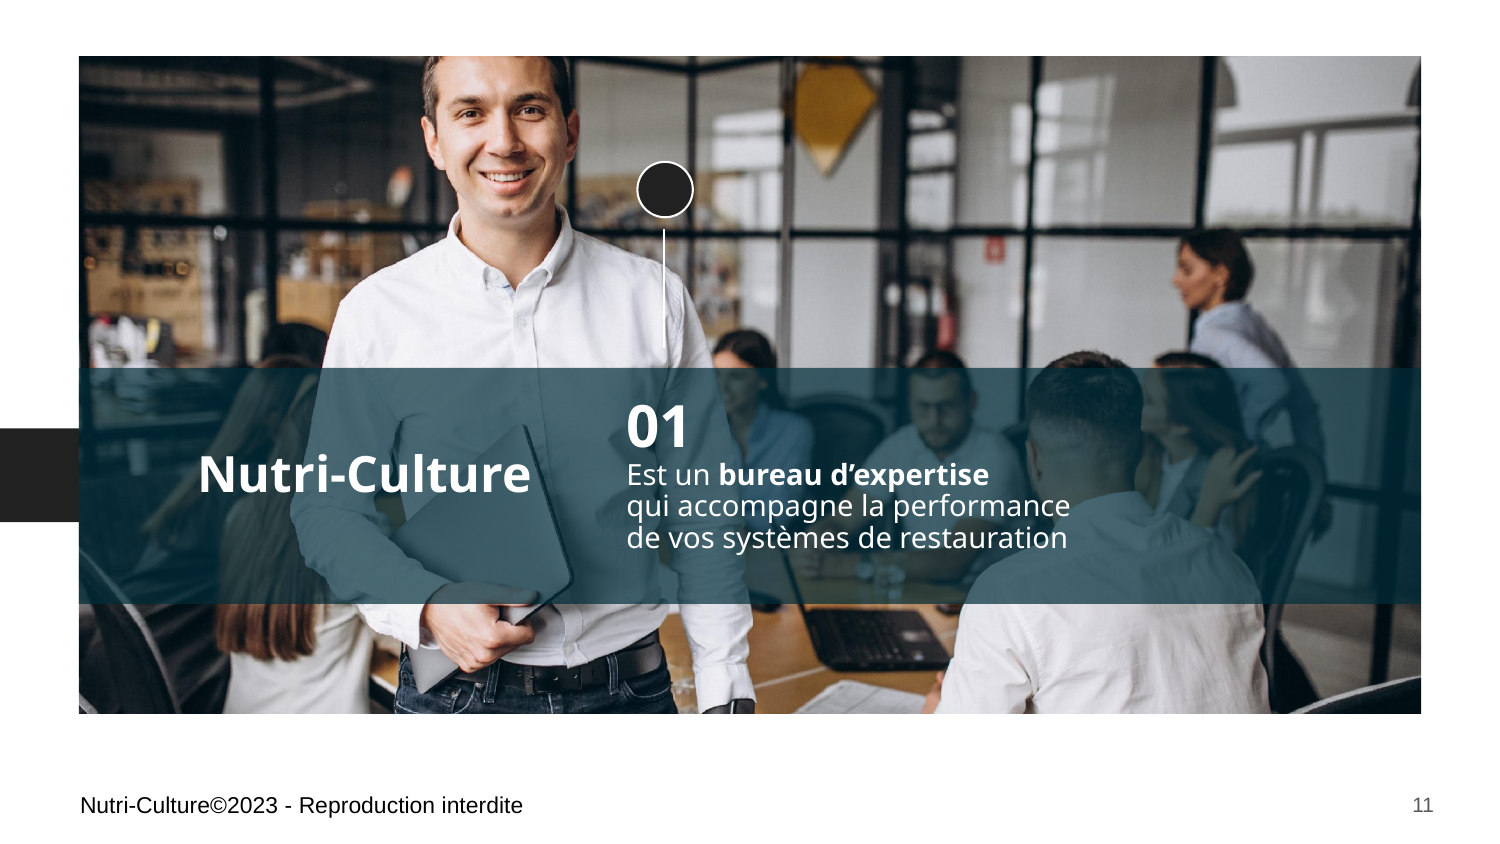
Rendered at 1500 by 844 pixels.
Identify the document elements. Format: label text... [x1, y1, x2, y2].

slide_number ‹#› [1107, 782, 1446, 827]
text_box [637, 161, 693, 349]
footer Nutri-Culture©2023 - Reproduction interdite [68, 782, 632, 827]
picture [78, 55, 1422, 714]
